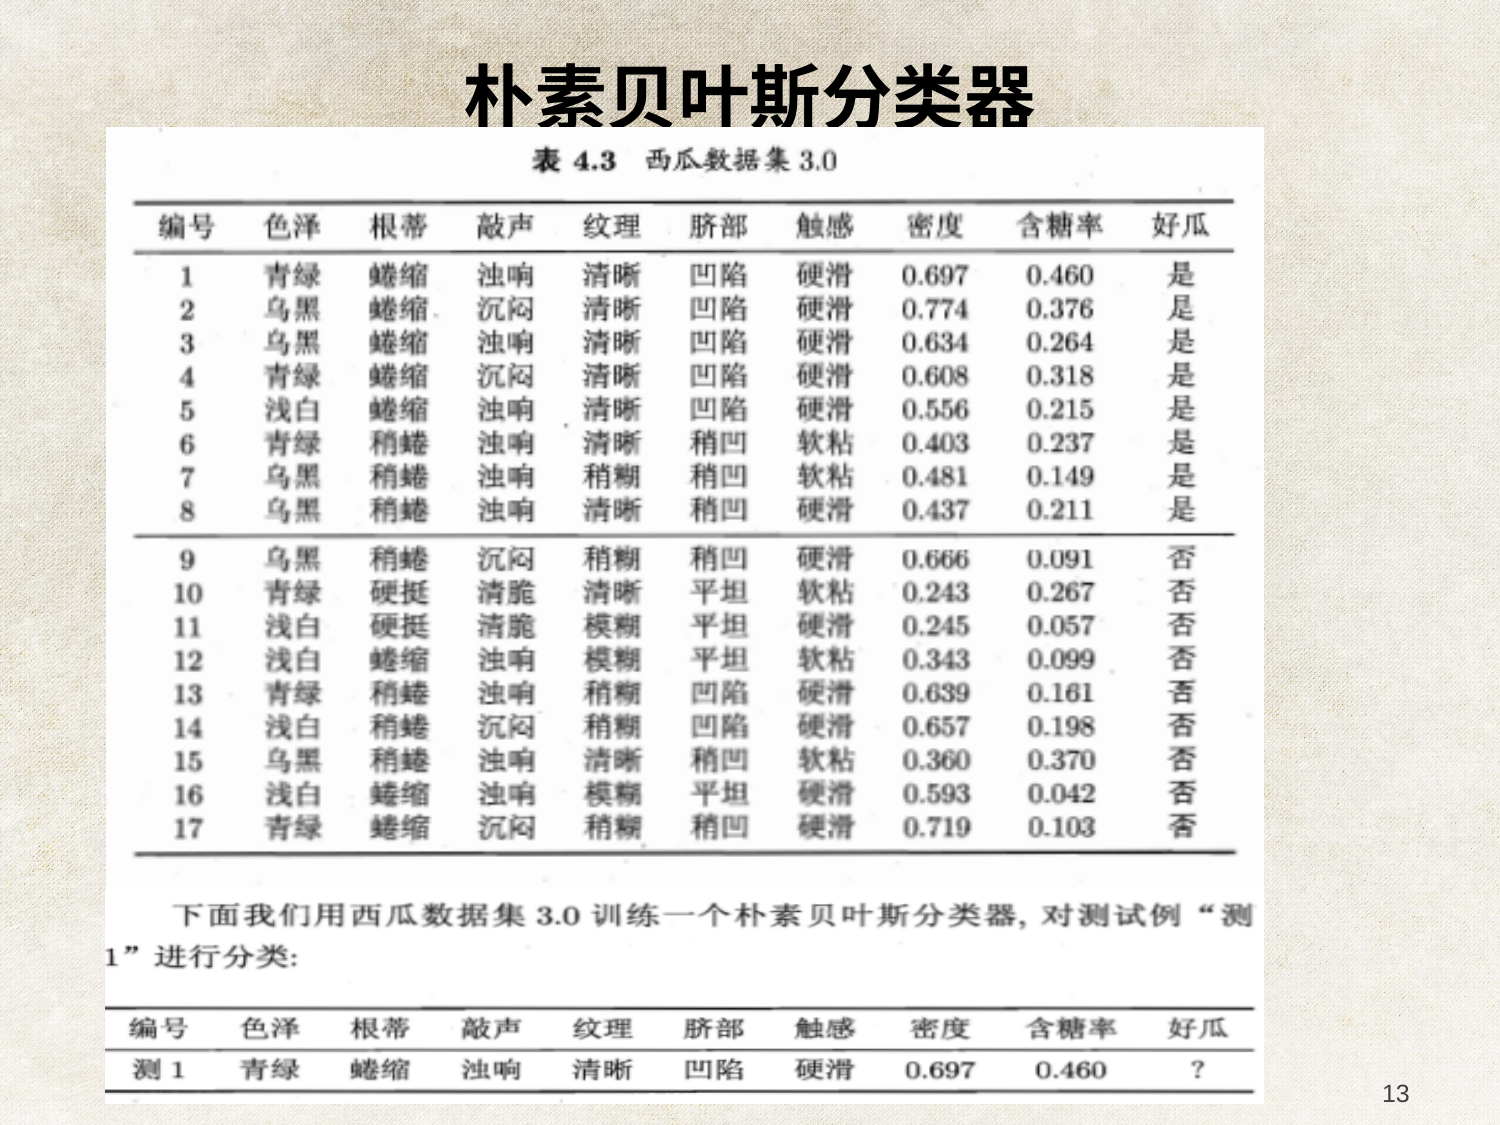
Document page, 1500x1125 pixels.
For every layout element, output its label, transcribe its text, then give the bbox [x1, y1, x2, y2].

slide_number 13 [1074, 1062, 1425, 1123]
title 朴素贝叶斯分类器 [75, 45, 1425, 233]
picture [0, 0, 1500, 1125]
